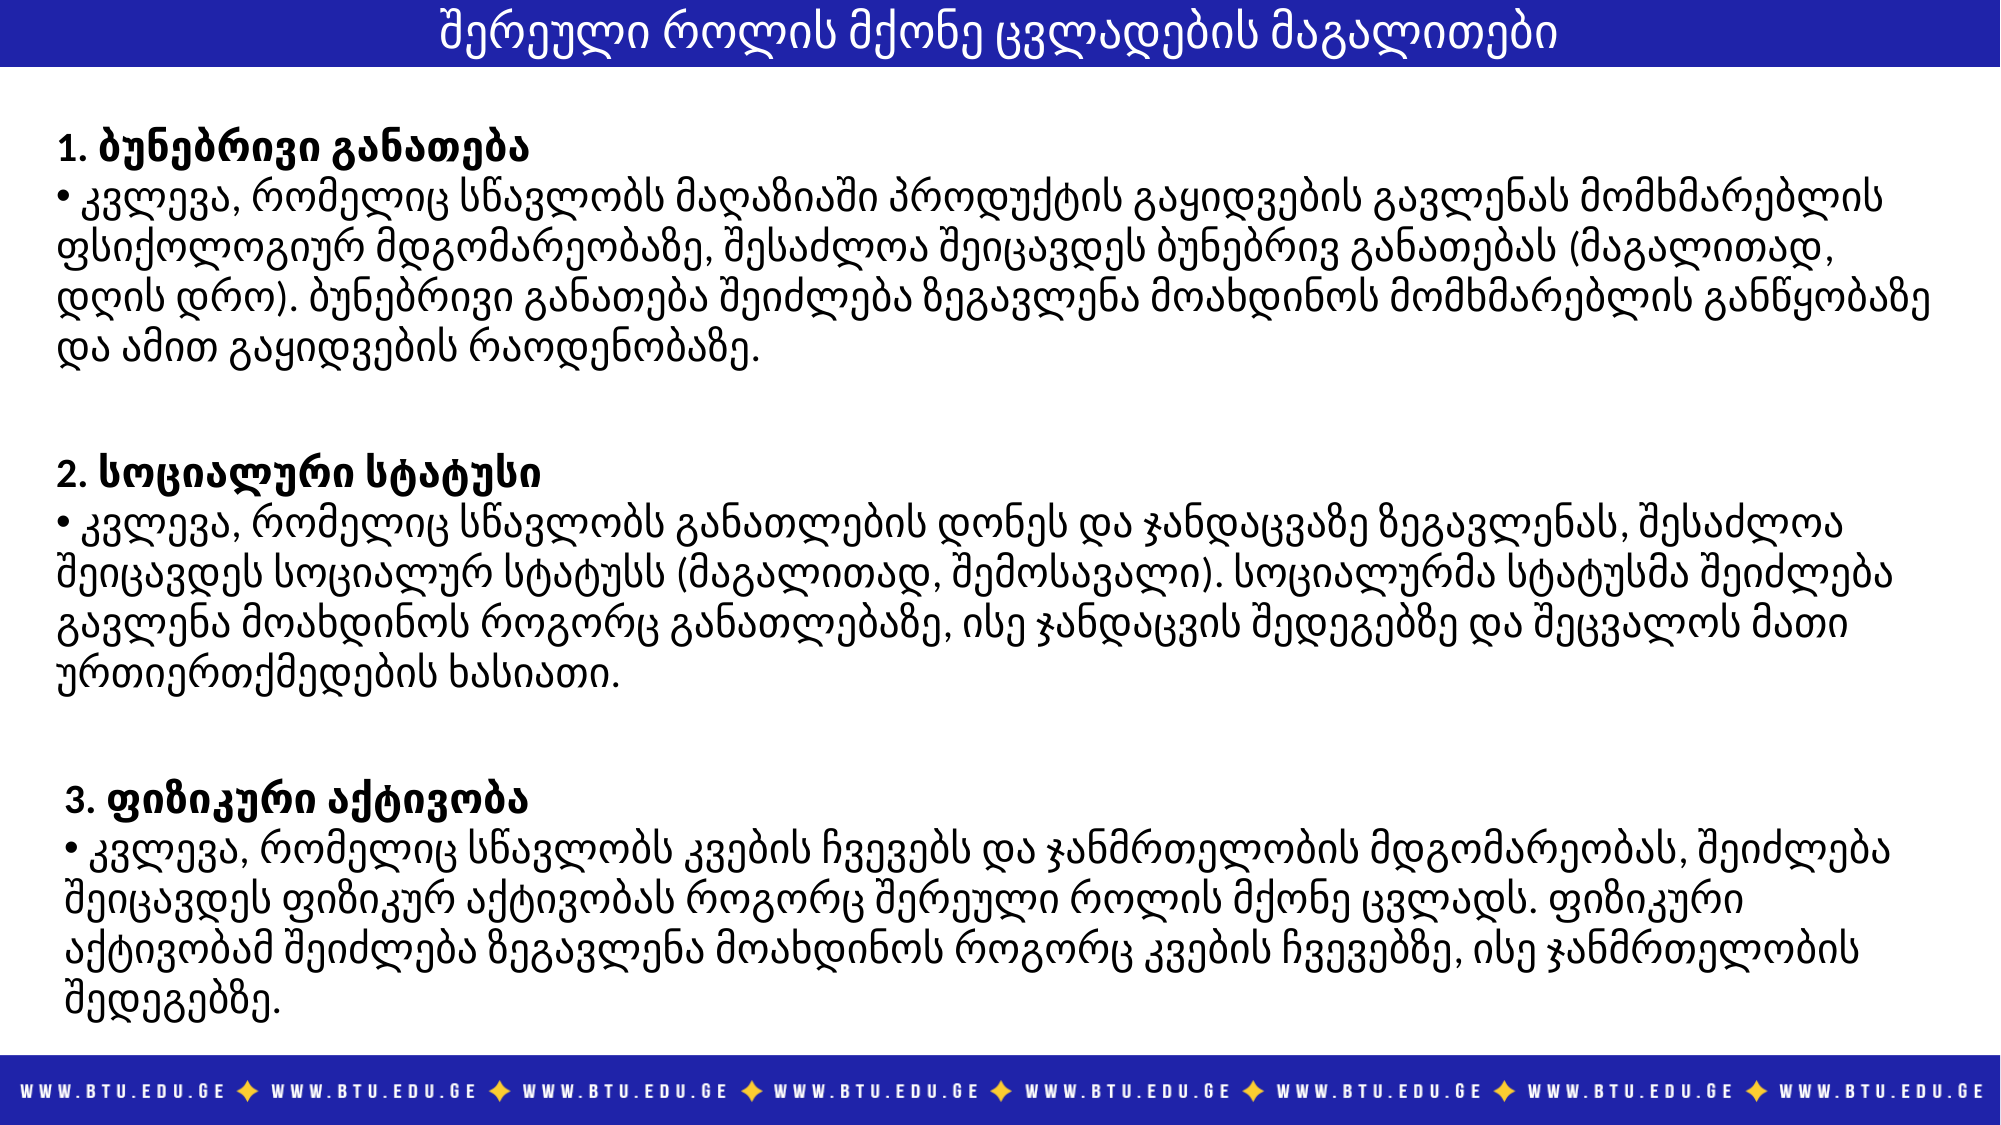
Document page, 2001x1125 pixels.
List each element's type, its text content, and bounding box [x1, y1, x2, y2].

picture [0, 0, 2001, 1125]
title შერეული როლის მქონე ცვლადების მაგალითები [0, 0, 2000, 67]
text_box 3. ფიზიკური აქტივობა კვლევა, რომელიც სწავლობს კვების ჩვევებს და ჯანმრთელობის მდგომარეობას, შეიძლება შეიცავდეს ფიზიკურ აქტივობას როგორც შერეული როლის მქონე ცვლადს. ფიზიკური აქტივობამ შეიძლება ზეგავლენა მოახდინოს როგორც კვების ჩვევებზე, ისე ჯანმრთელობის შედეგებზე. [49, 764, 1951, 1030]
text_box 2. სოციალური სტატუსი კვლევა, რომელიც სწავლობს განათლების დონეს და ჯანდაცვაზე ზეგავლენას, შესაძლოა შეიცავდეს სოციალურ სტატუსს (მაგალითად, შემოსავალი). სოციალურმა სტატუსმა შეიძლება გავლენა მოახდინოს როგორც განათლებაზე, ისე ჯანდაცვის შედეგებზე და შეცვალოს მათი ურთიერთქმედების ხასიათი. [41, 438, 1980, 704]
text_box 1. ბუნებრივი განათება კვლევა, რომელიც სწავლობს მაღაზიაში პროდუქტის გაყიდვების გავლენას მომხმარებლის ფსიქოლოგიურ მდგომარეობაზე, შესაძლოა შეიცავდეს ბუნებრივ განათებას (მაგალითად, დღის დრო). ბუნებრივი განათება შეიძლება ზეგავლენა მოახდინოს მომხმარებლის განწყობაზე და ამით გაყიდვების რაოდენობაზე. [41, 112, 1959, 378]
